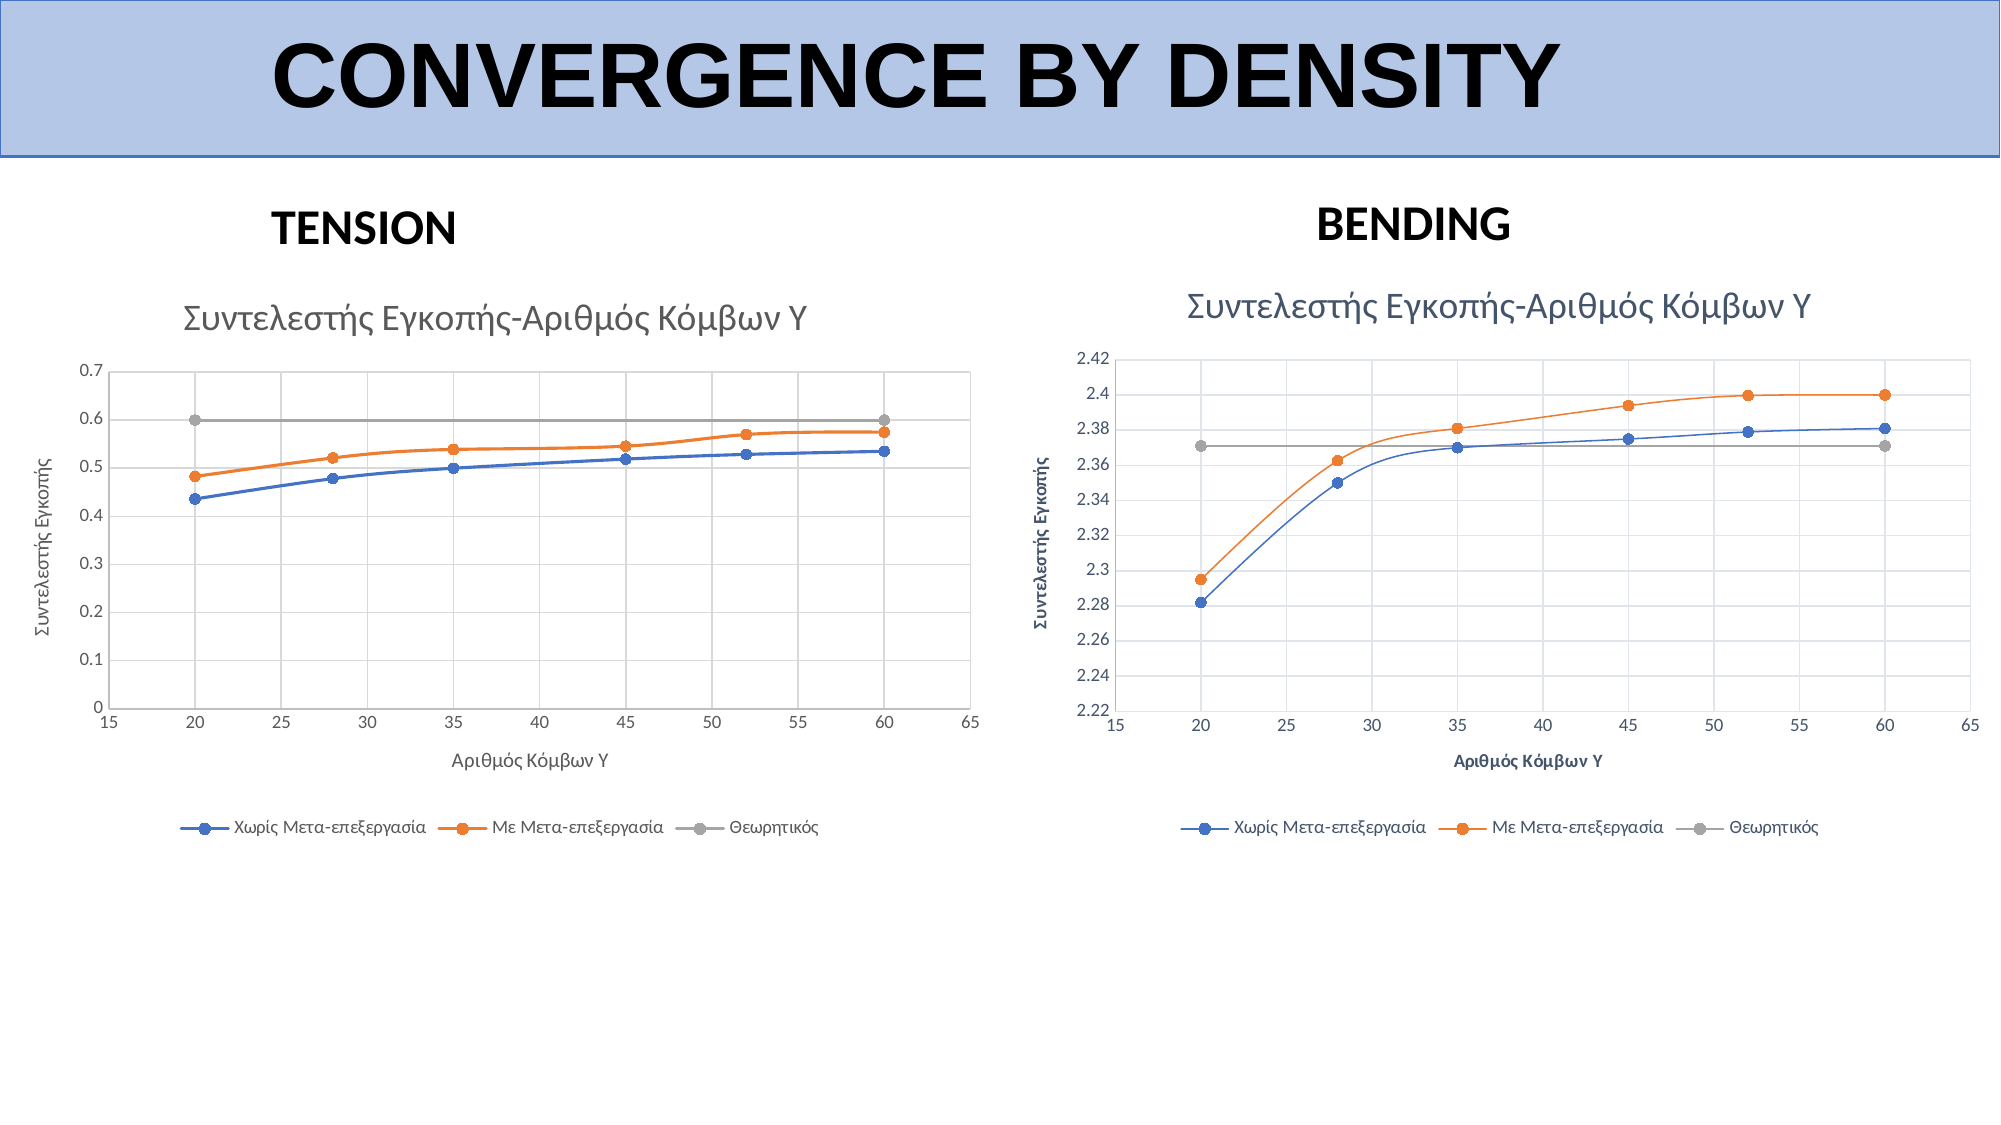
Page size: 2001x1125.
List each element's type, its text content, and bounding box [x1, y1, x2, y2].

text_box BENDING [1301, 183, 1562, 258]
title CONVERGENCE BY DENSITY [256, 0, 2000, 187]
text_box TENSION [256, 186, 589, 262]
text_box [0, 0, 256, 158]
chart [0, 258, 2000, 845]
